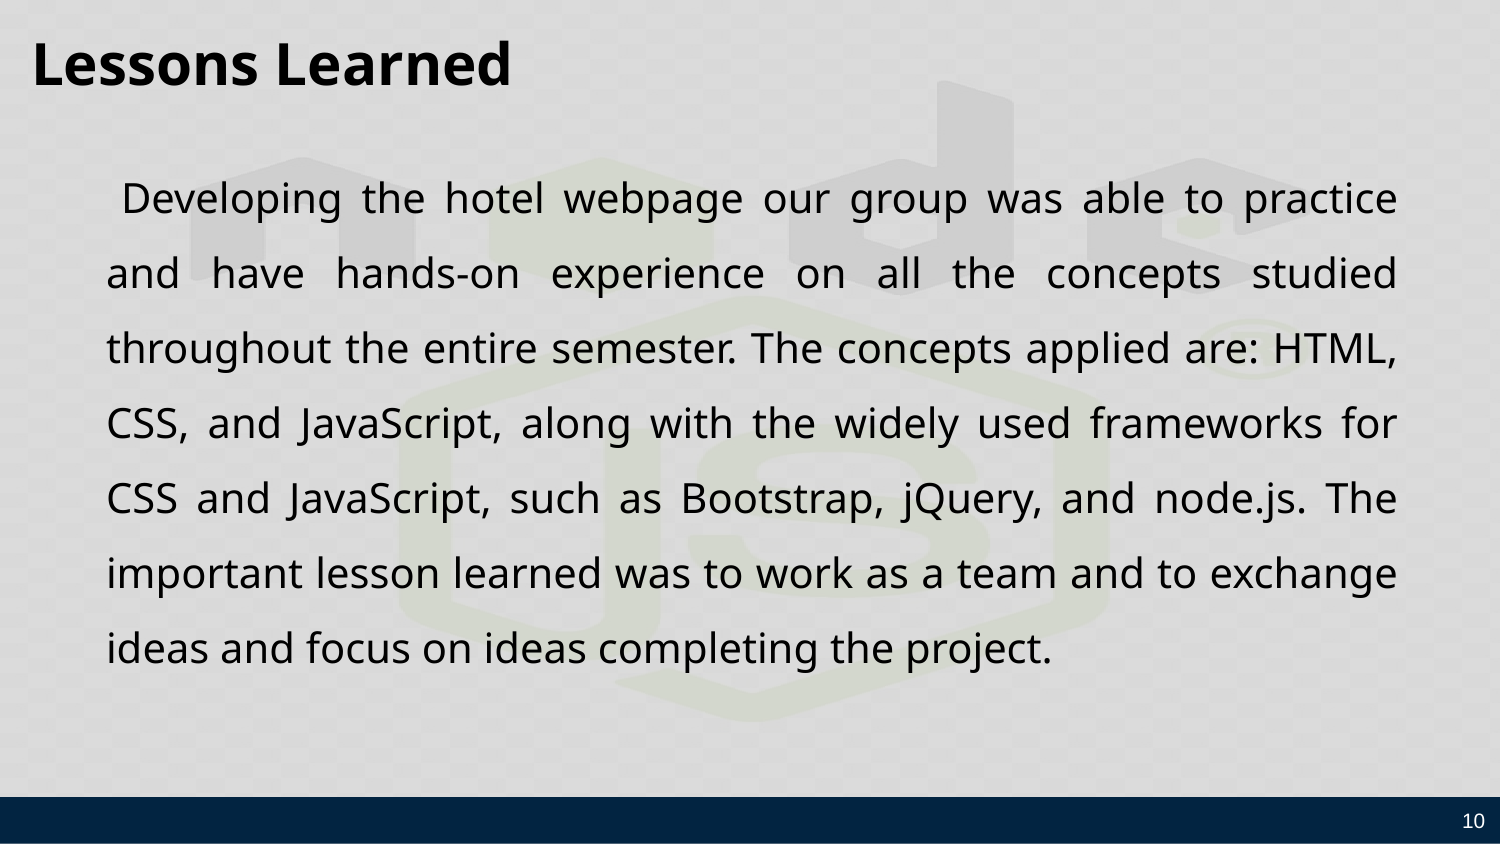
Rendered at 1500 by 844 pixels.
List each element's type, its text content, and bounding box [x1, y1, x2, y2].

slide_number ‹#› [1410, 806, 1500, 844]
picture [0, 0, 1500, 798]
